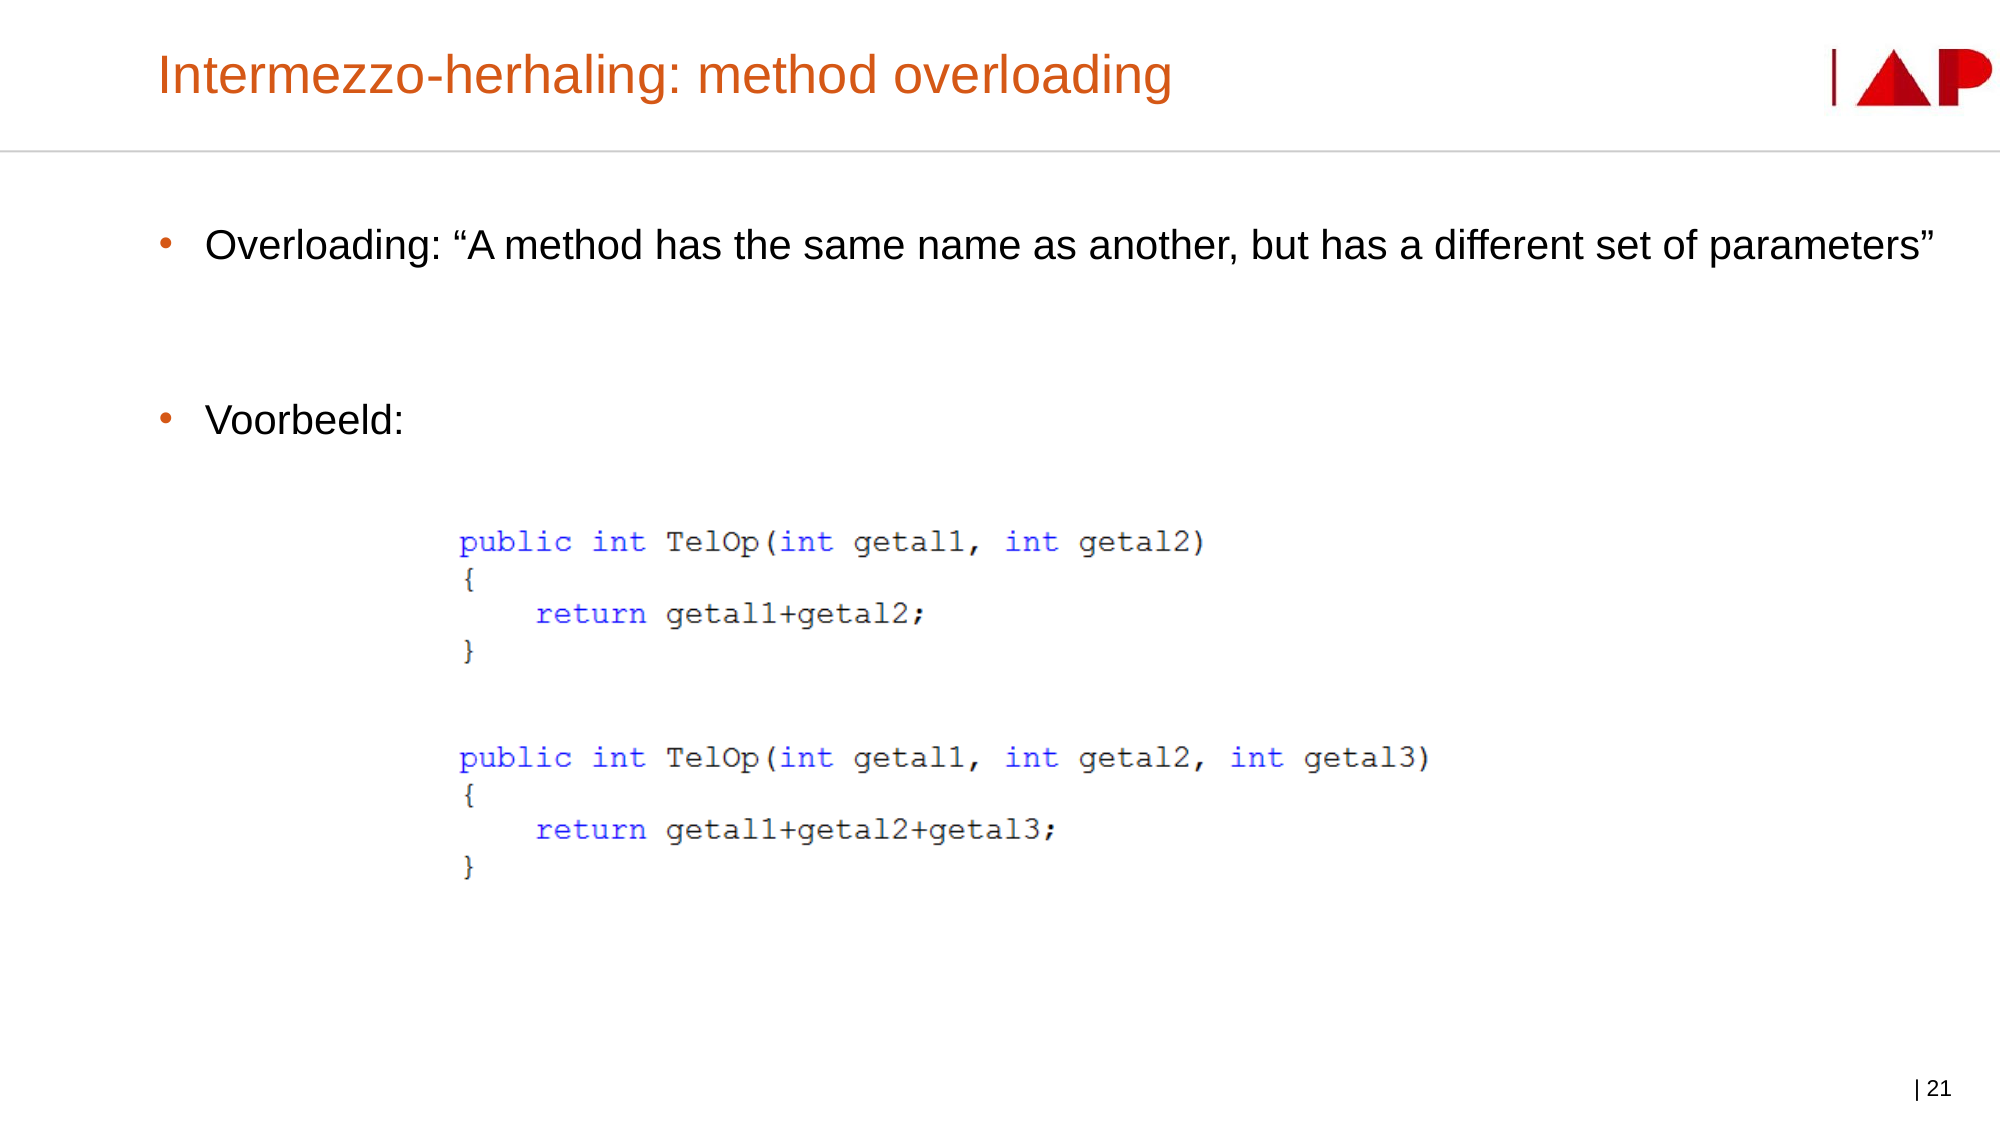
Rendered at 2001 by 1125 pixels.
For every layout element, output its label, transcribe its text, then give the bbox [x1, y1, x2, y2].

slide_number | 21 [1425, 1061, 1953, 1113]
picture [1843, 10, 2000, 142]
list Overloading: “A method has the same name as another, but has a different set of parameters” Voorbeeld: [157, 217, 1955, 1023]
title Intermezzo-herhaling: method overloading [157, 0, 1843, 152]
picture [451, 522, 1445, 889]
